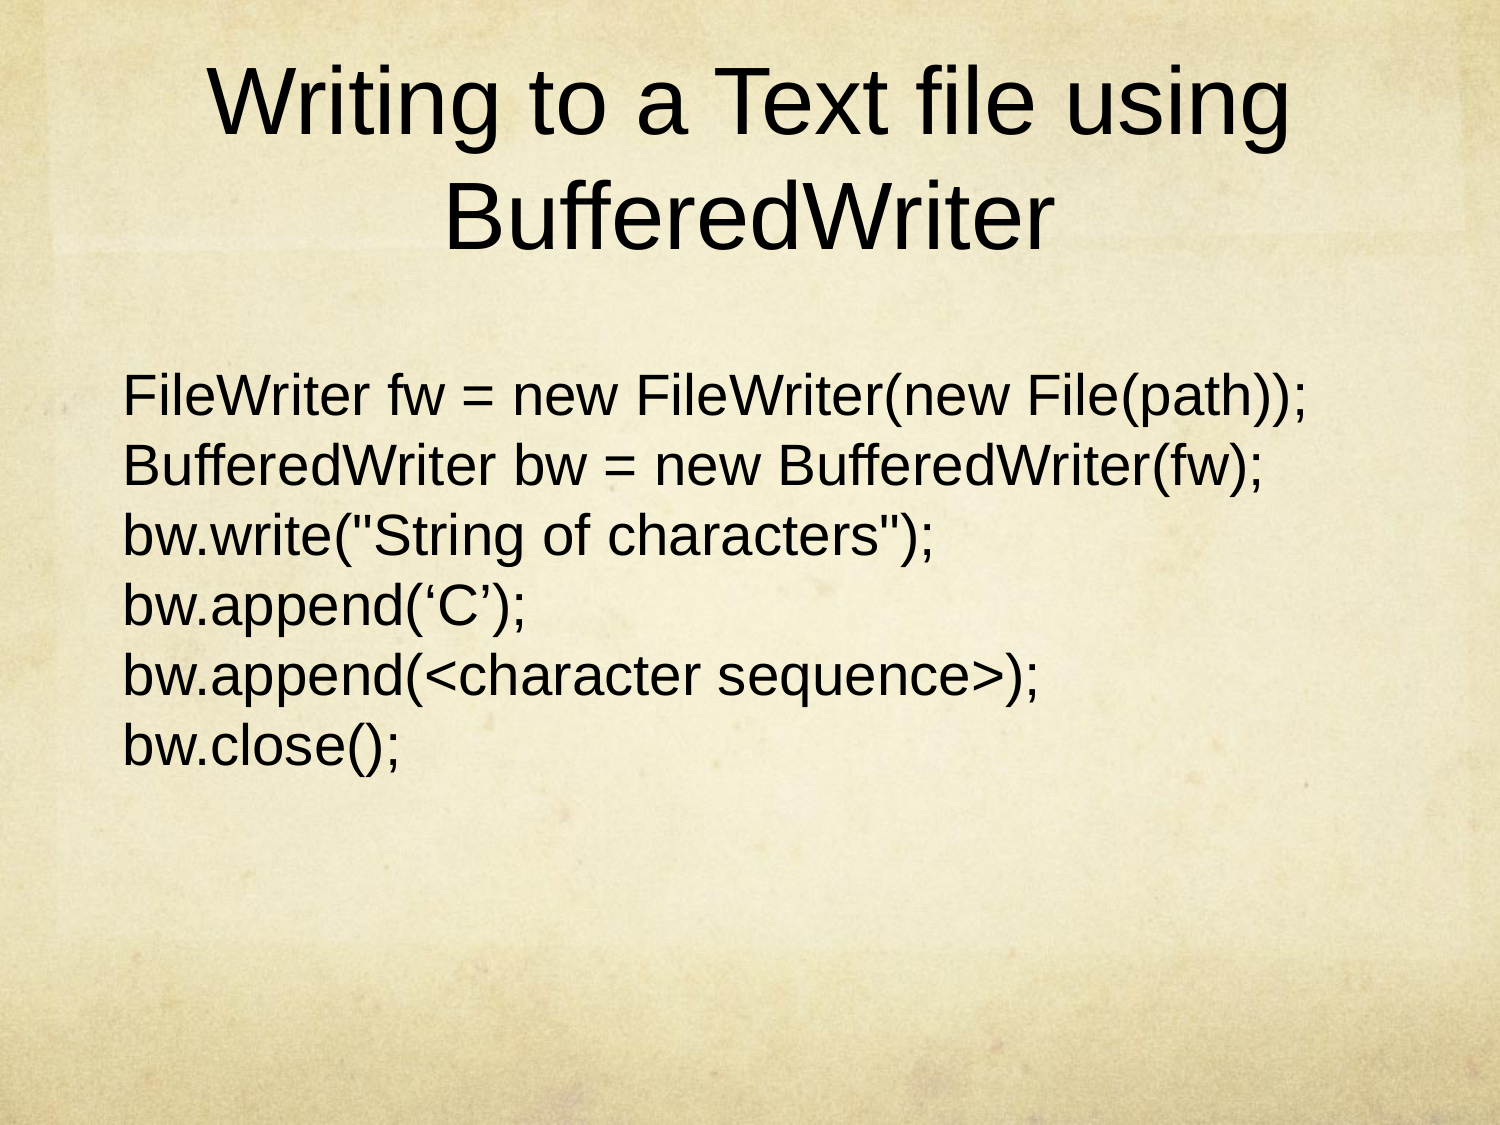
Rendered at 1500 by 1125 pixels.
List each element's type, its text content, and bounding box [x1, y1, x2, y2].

text_box FileWriter fw = new FileWriter(new File(path)); BufferedWriter bw = new BufferedWriter(fw); bw.write("String of characters"); bw.append(‘C’); bw.append(<character sequence>); bw.close(); [108, 350, 1500, 785]
picture [0, 0, 1500, 1125]
title Writing to a Text file using BufferedWriter [150, 82, 1350, 225]
